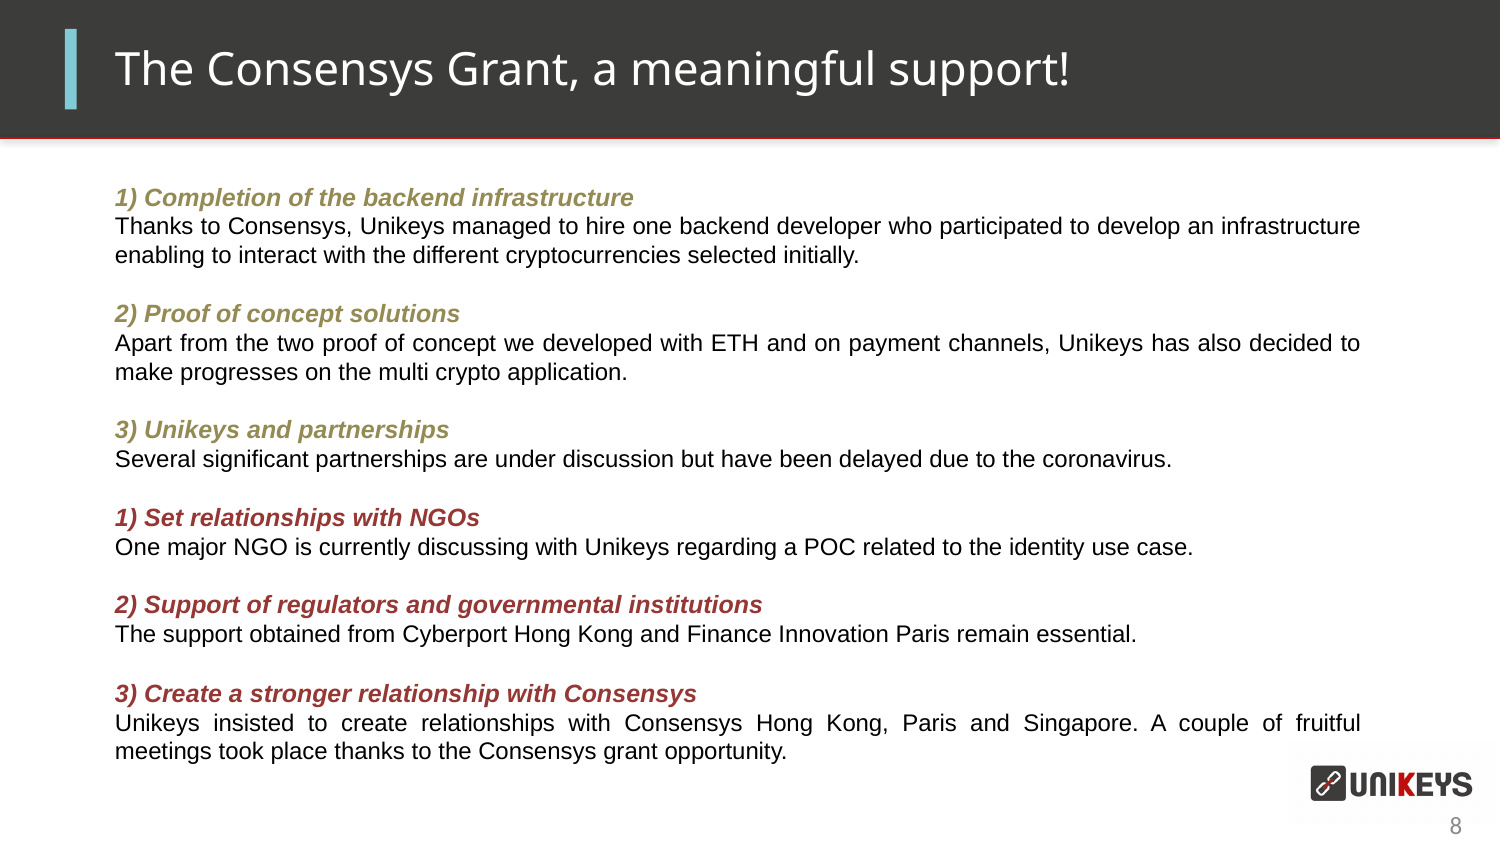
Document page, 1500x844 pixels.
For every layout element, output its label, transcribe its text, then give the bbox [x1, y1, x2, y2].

picture [1376, 742, 1495, 824]
text_box 1) Completion of the backend infrastructure Thanks to Consensys, Unikeys managed to hire one backend developer who participated to develop an infrastructure enabling to interact with the different cryptocurrencies selected initially. 2) Proof of concept solutions Apart from the two proof of concept we developed with ETH and on payment channels, Unikeys has also decided to make progresses on the multi crypto application. 3) Unikeys and partnerships Several significant partnerships are under discussion but have been delayed due to the coronavirus. 1) Set relationships with NGOs One major NGO is currently discussing with Unikeys regarding a POC related to the identity use case. 2) Support of regulators and governmental institutions The support obtained from Cyberport Hong Kong and Finance Innovation Paris remain essential. 3) Create a stronger relationship with Consensys Unikeys insisted to create relationships with Consensys Hong Kong, Paris and Singapore. A couple of fruitful meetings took place thanks to the Consensys grant opportunity. [100, 173, 1376, 830]
text_box The Consensys Grant, a meaningful support! [100, 32, 1341, 102]
slide_number 8 [1139, 802, 1478, 844]
